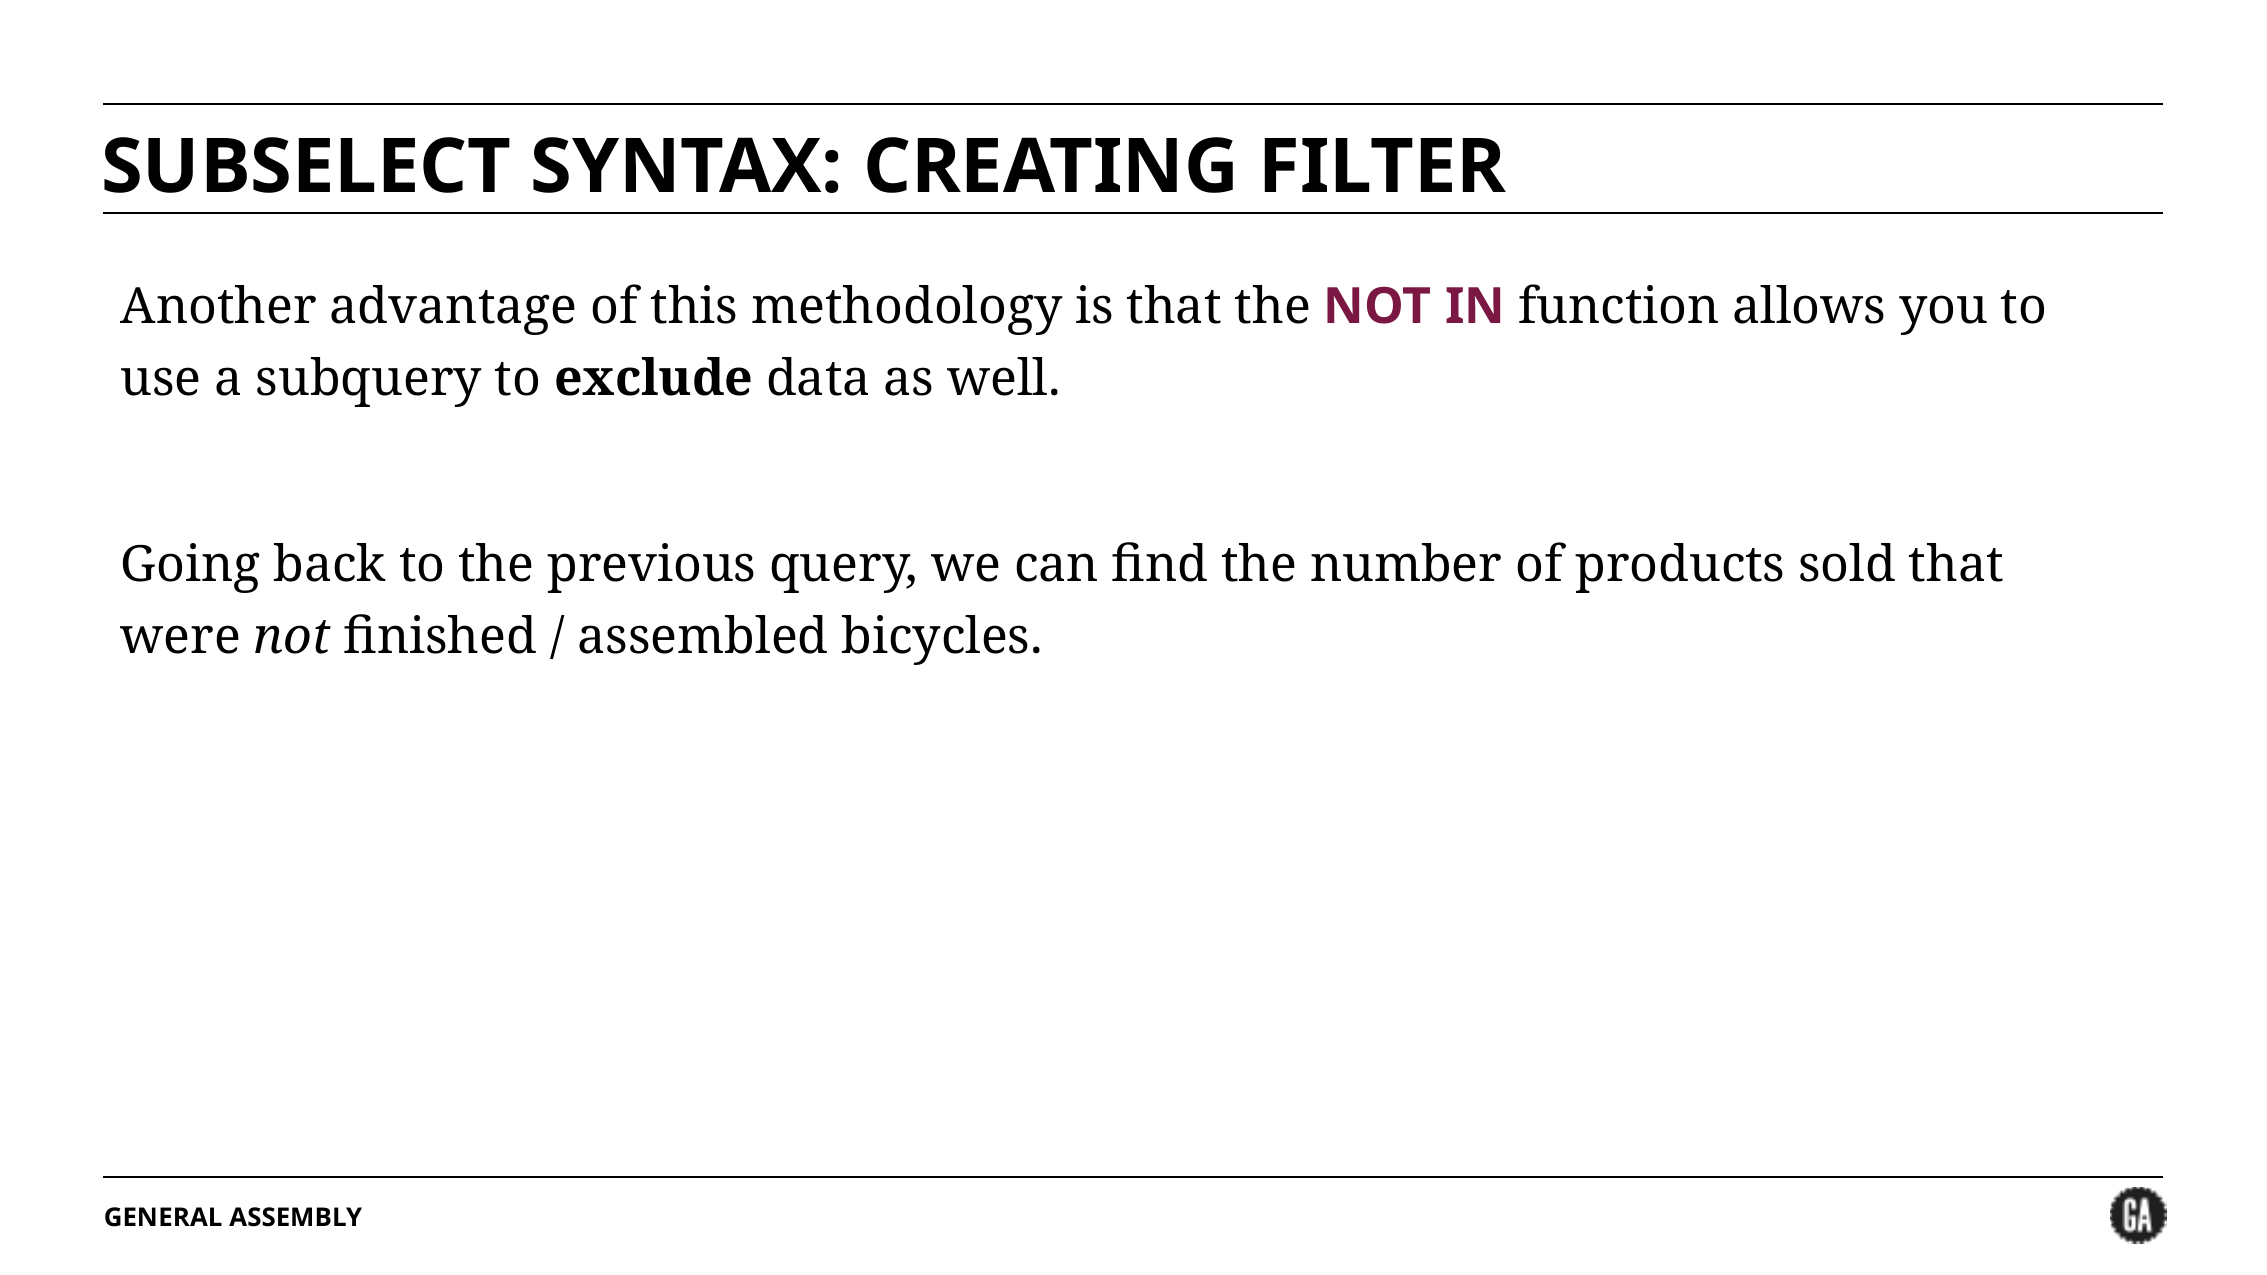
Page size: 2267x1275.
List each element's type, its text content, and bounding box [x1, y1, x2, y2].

list Another advantage of this methodology is that the NOT IN function allows you to use a subquery to exclude data as well. Going back to the previous query, we can find the number of products sold that were not finished / assembled bicycles. [105, 253, 2121, 1125]
picture [2110, 1187, 2167, 1244]
title SUBSELECT SYNTAX: CREATING FILTER [86, 104, 2150, 233]
